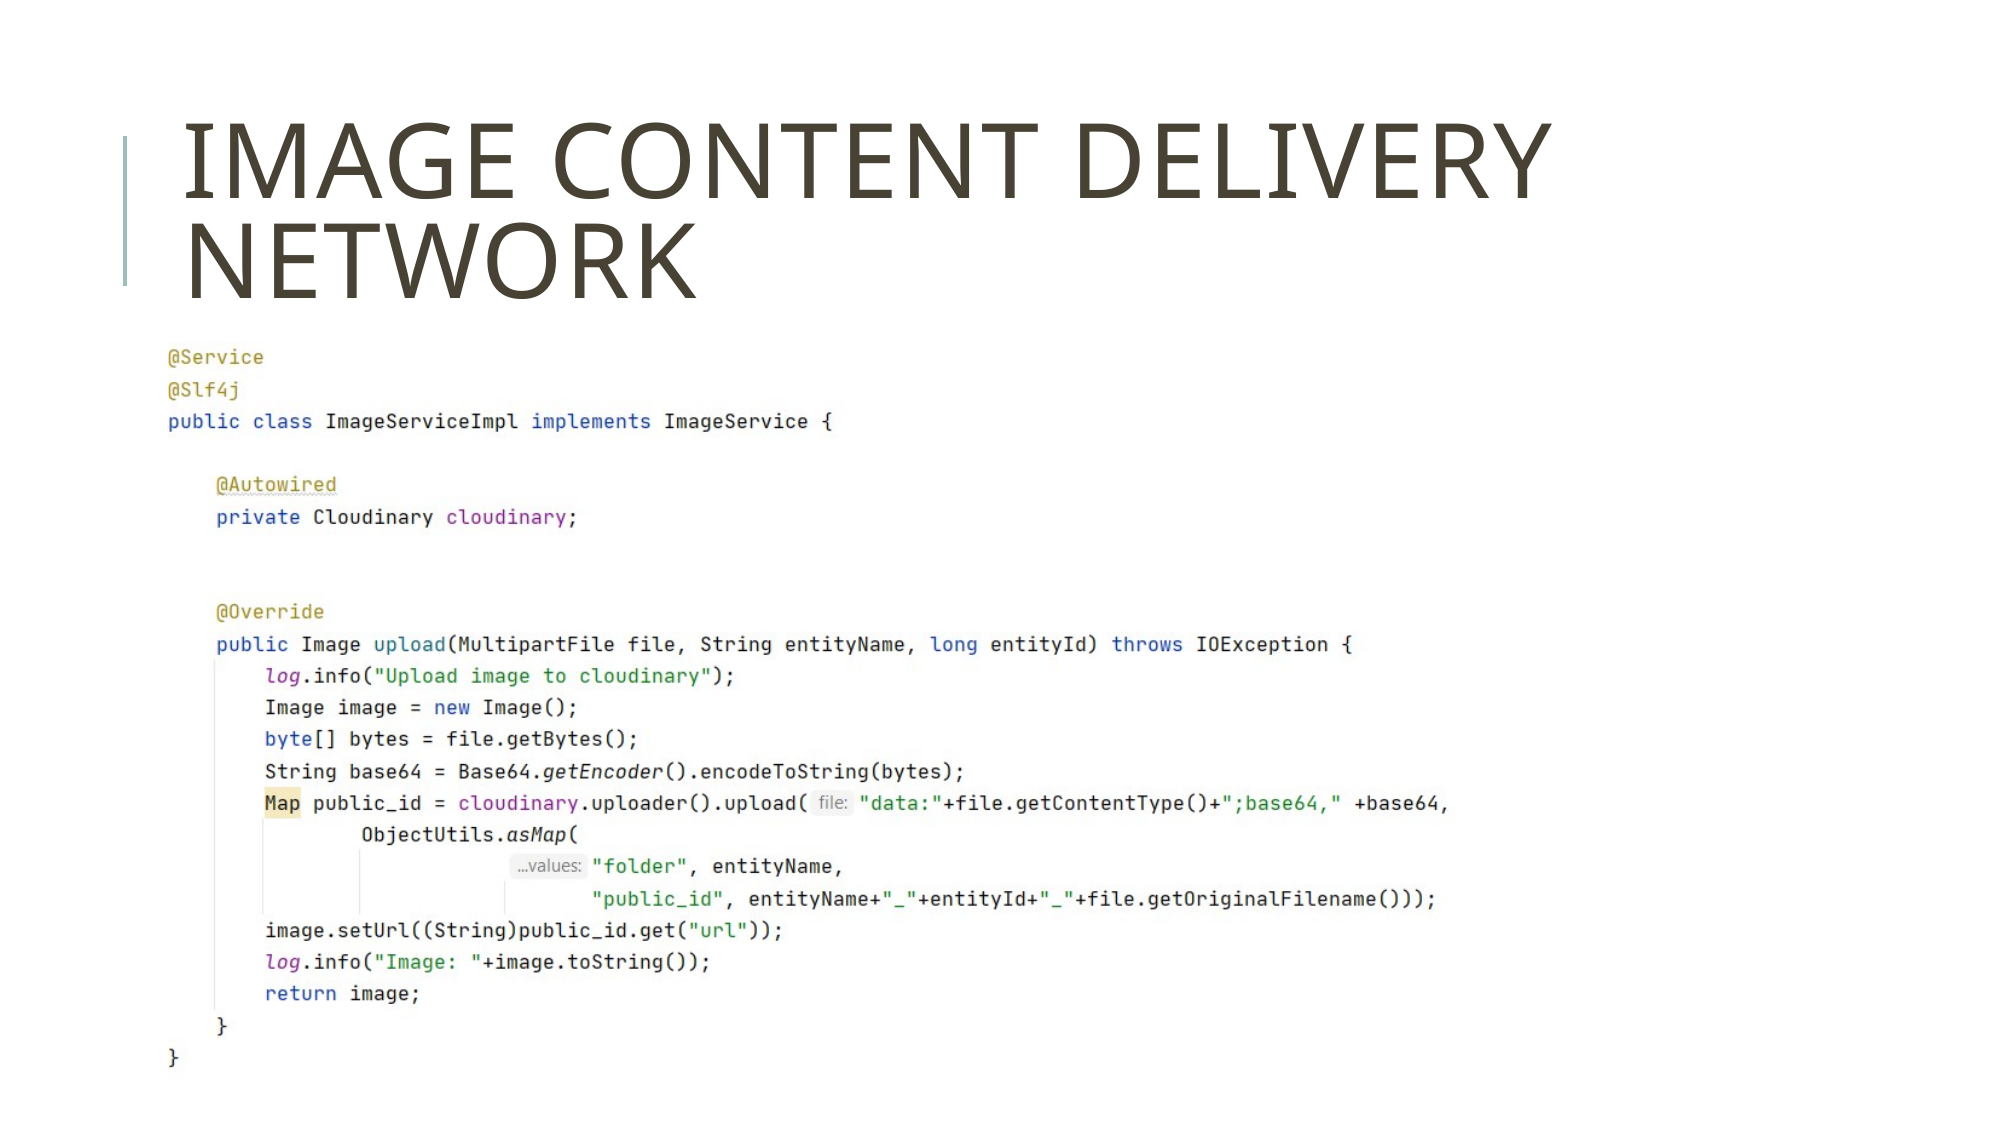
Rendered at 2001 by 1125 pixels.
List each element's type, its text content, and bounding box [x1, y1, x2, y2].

picture [167, 341, 1607, 1084]
title Image Content Delivery Network [168, 96, 1763, 342]
